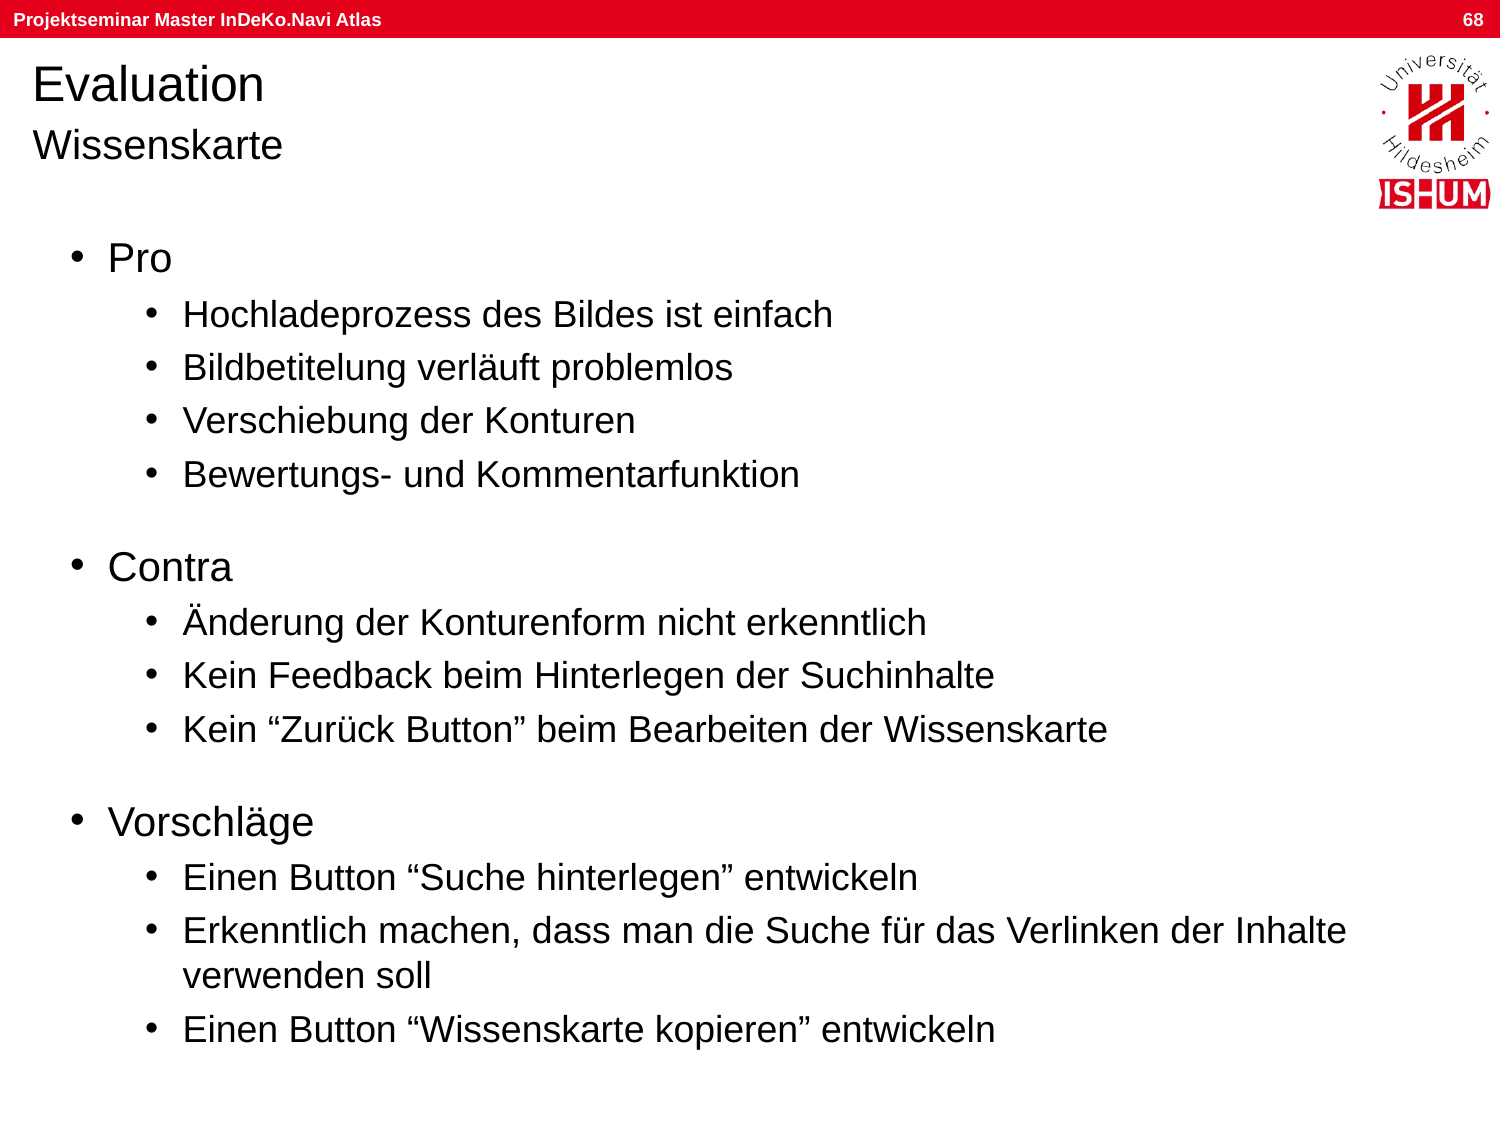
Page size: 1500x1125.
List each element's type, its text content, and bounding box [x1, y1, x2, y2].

list Pro Hochladeprozess des Bildes ist einfach Bildbetitelung verläuft problemlos Verschiebung der Konturen Bewertungs- und Kommentarfunktion Contra Änderung der Konturenform nicht erkenntlich Kein Feedback beim Hinterlegen der Suchinhalte Kein “Zurück Button” beim Bearbeiten der Wissenskarte Vorschläge Einen Button “Suche hinterlegen” entwickeln Erkenntlich machen, dass man die Suche für das Verlinken der Inhalte verwenden soll Einen Button “Wissenskarte kopieren” entwickeln [17, 223, 1483, 1063]
list Wissenskarte [17, 118, 1365, 220]
picture [1369, 46, 1500, 210]
title Evaluation [17, 51, 1365, 114]
